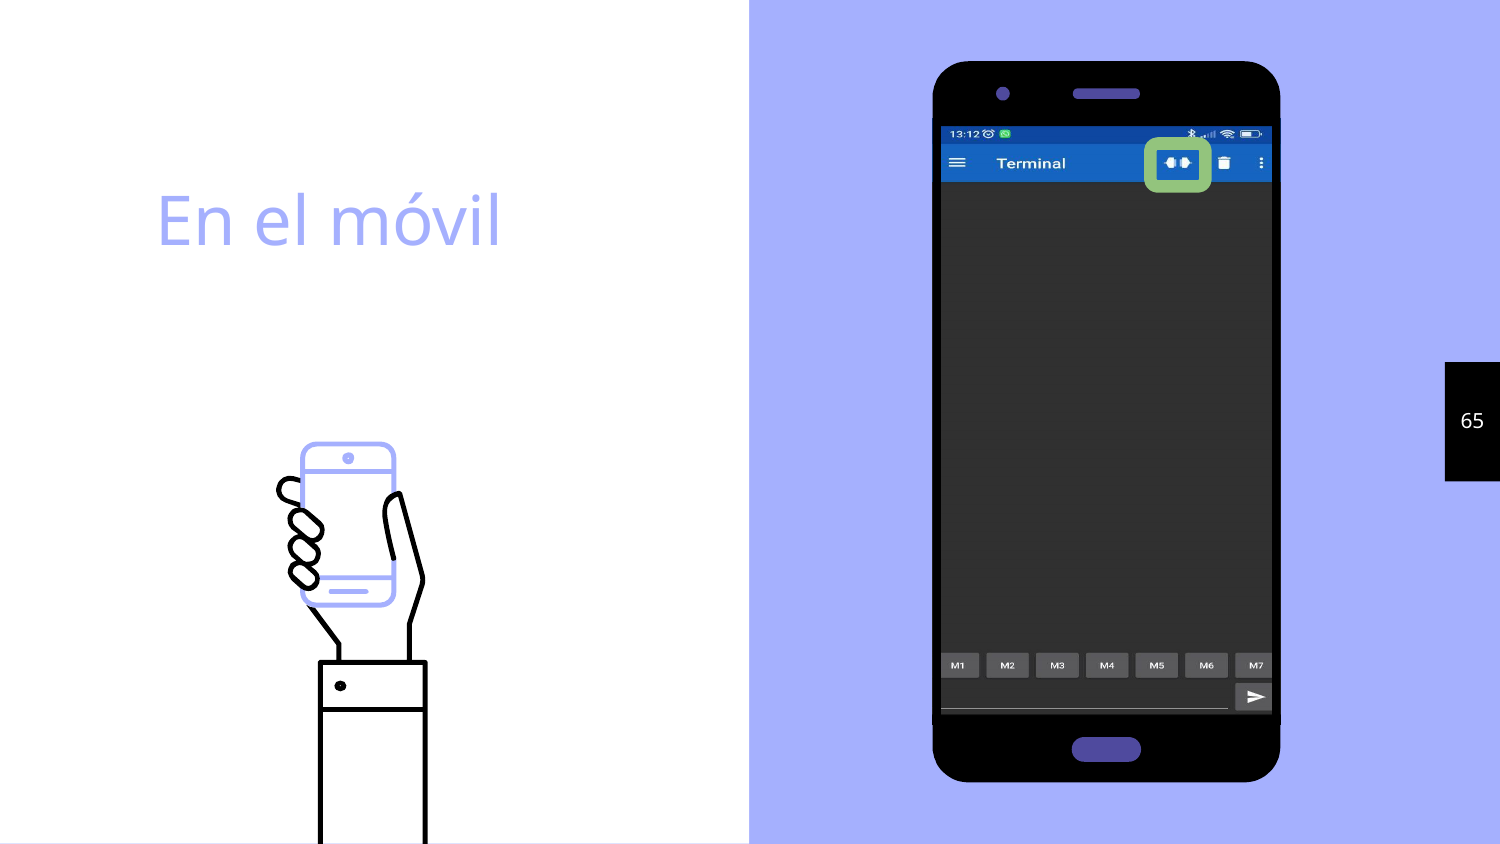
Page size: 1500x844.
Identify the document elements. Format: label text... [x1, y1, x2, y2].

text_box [273, 441, 428, 844]
list En el móvil [140, 161, 586, 384]
slide_number ‹#› [1444, 362, 1500, 482]
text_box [932, 60, 1281, 783]
